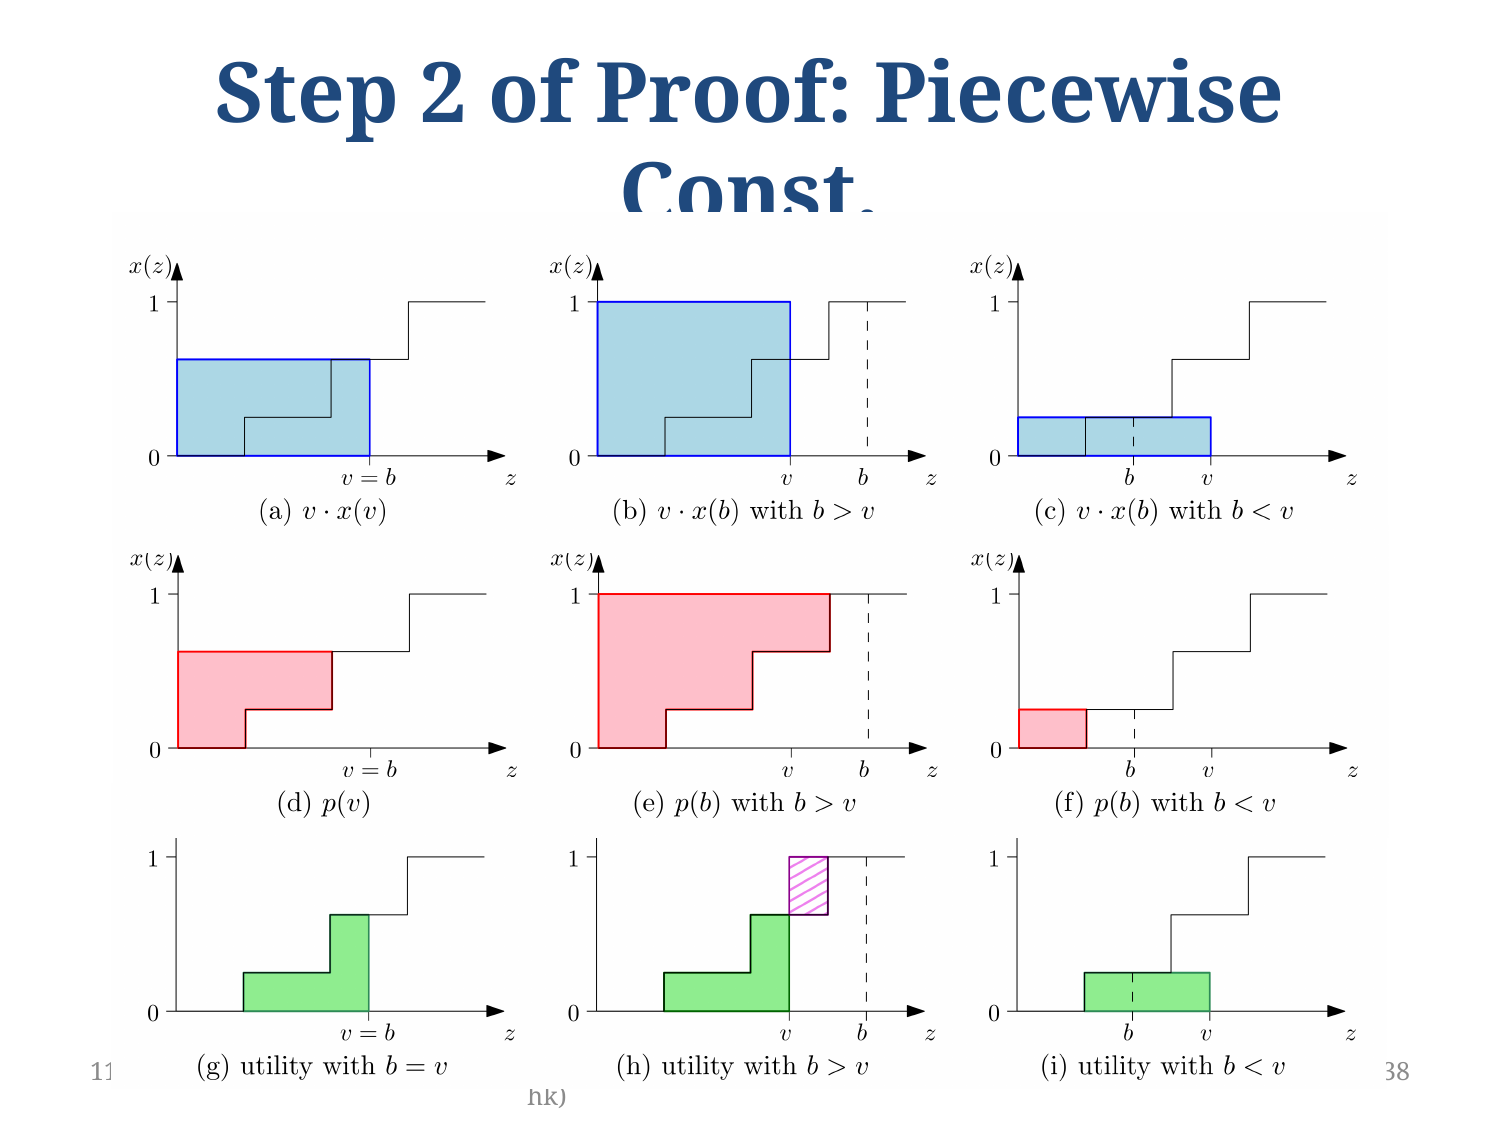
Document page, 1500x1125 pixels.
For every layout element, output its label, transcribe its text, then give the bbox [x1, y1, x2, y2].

title Step 2 of Proof: Piecewise Const. [75, 45, 1425, 233]
footer Zeng Yuxiang (yzengal@connect.ust.hk) [512, 1097, 988, 1103]
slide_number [75, 1042, 425, 1103]
slide_number 38 [1074, 1042, 1425, 1103]
picture [110, 212, 1389, 1089]
